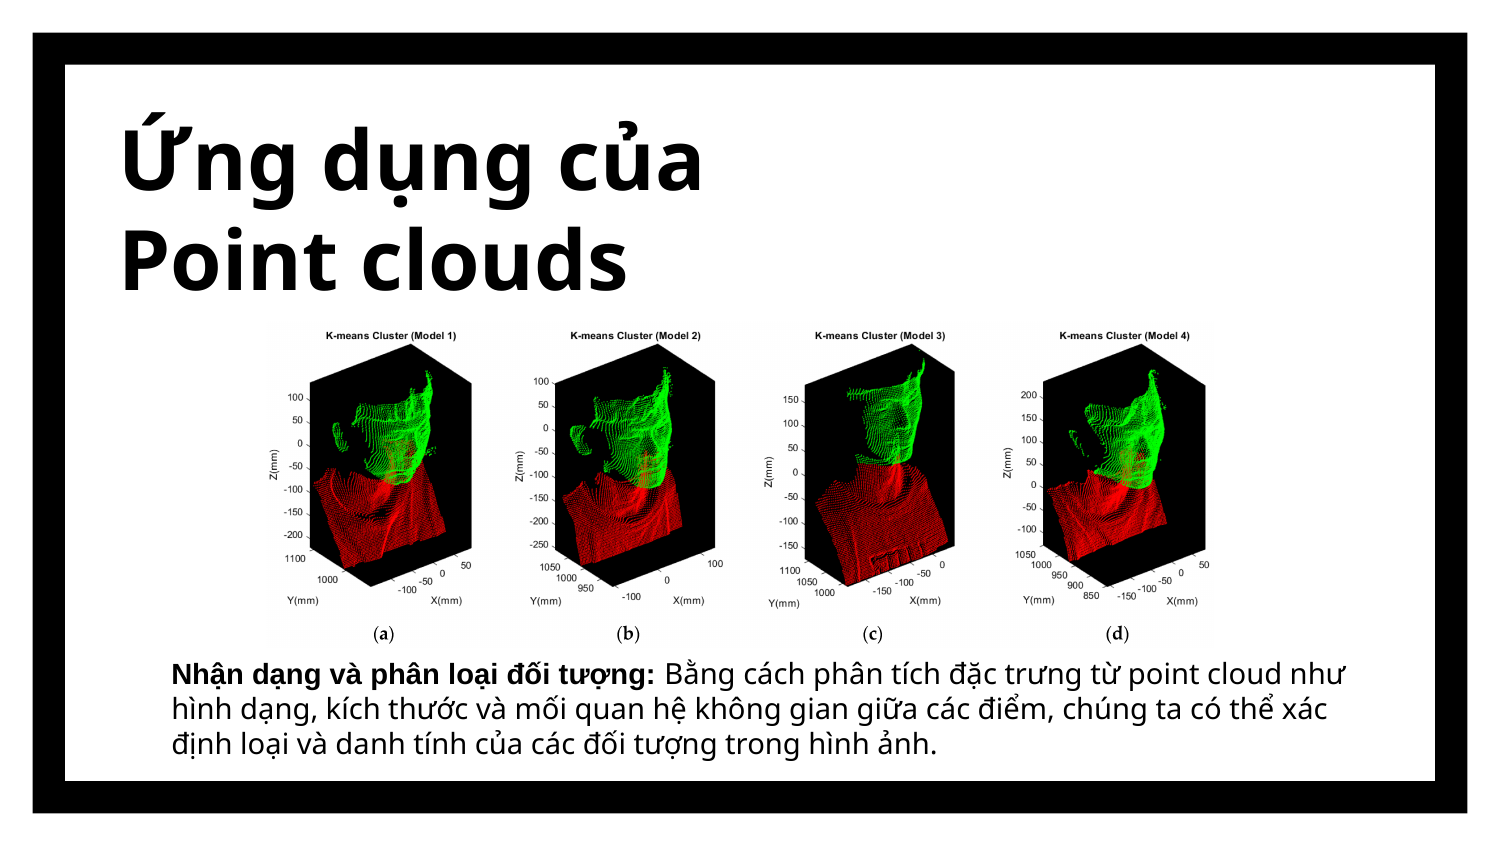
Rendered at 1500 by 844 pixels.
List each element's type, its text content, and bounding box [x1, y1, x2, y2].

title Ứng dụng của Point clouds [103, 95, 916, 322]
picture [266, 321, 1214, 648]
text_box Nhận dạng và phân loại đối tượng: Bằng cách phân tích đặc trưng từ point cloud như hình dạng, kích thước và mối quan hệ không gian giữa các điểm, chúng ta có thể xác định loại và danh tính của các đối tượng trong hình ảnh. [156, 647, 1377, 768]
